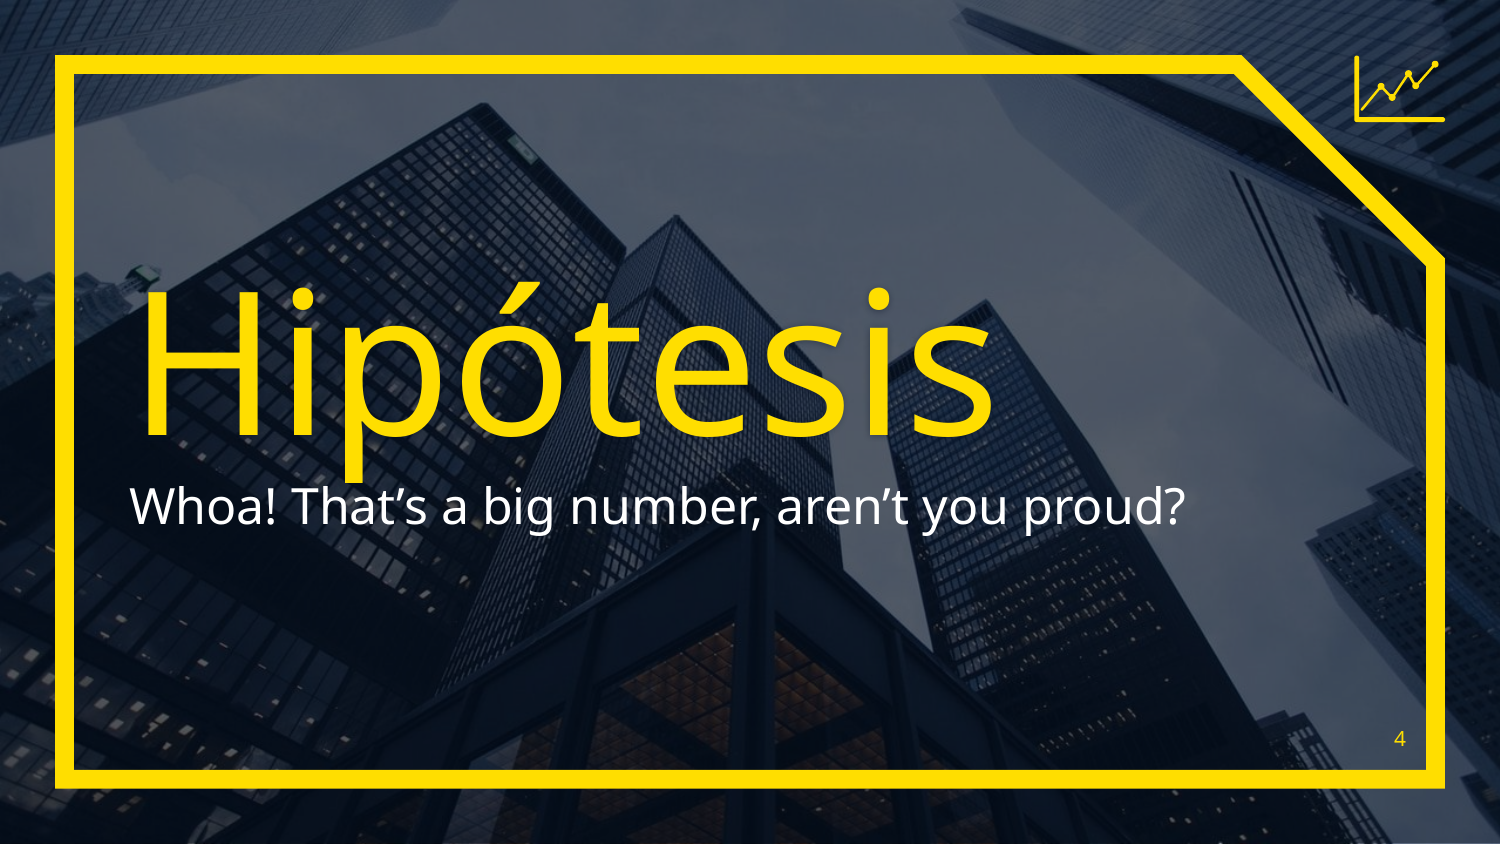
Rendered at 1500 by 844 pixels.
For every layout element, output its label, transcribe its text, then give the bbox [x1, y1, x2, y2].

picture [0, 0, 1500, 844]
slide_number 4 [1366, 711, 1406, 755]
subtitle Whoa! That’s a big number, aren’t you proud? [129, 465, 1388, 595]
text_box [1354, 55, 1446, 123]
title Hipótesis [129, 284, 1388, 465]
